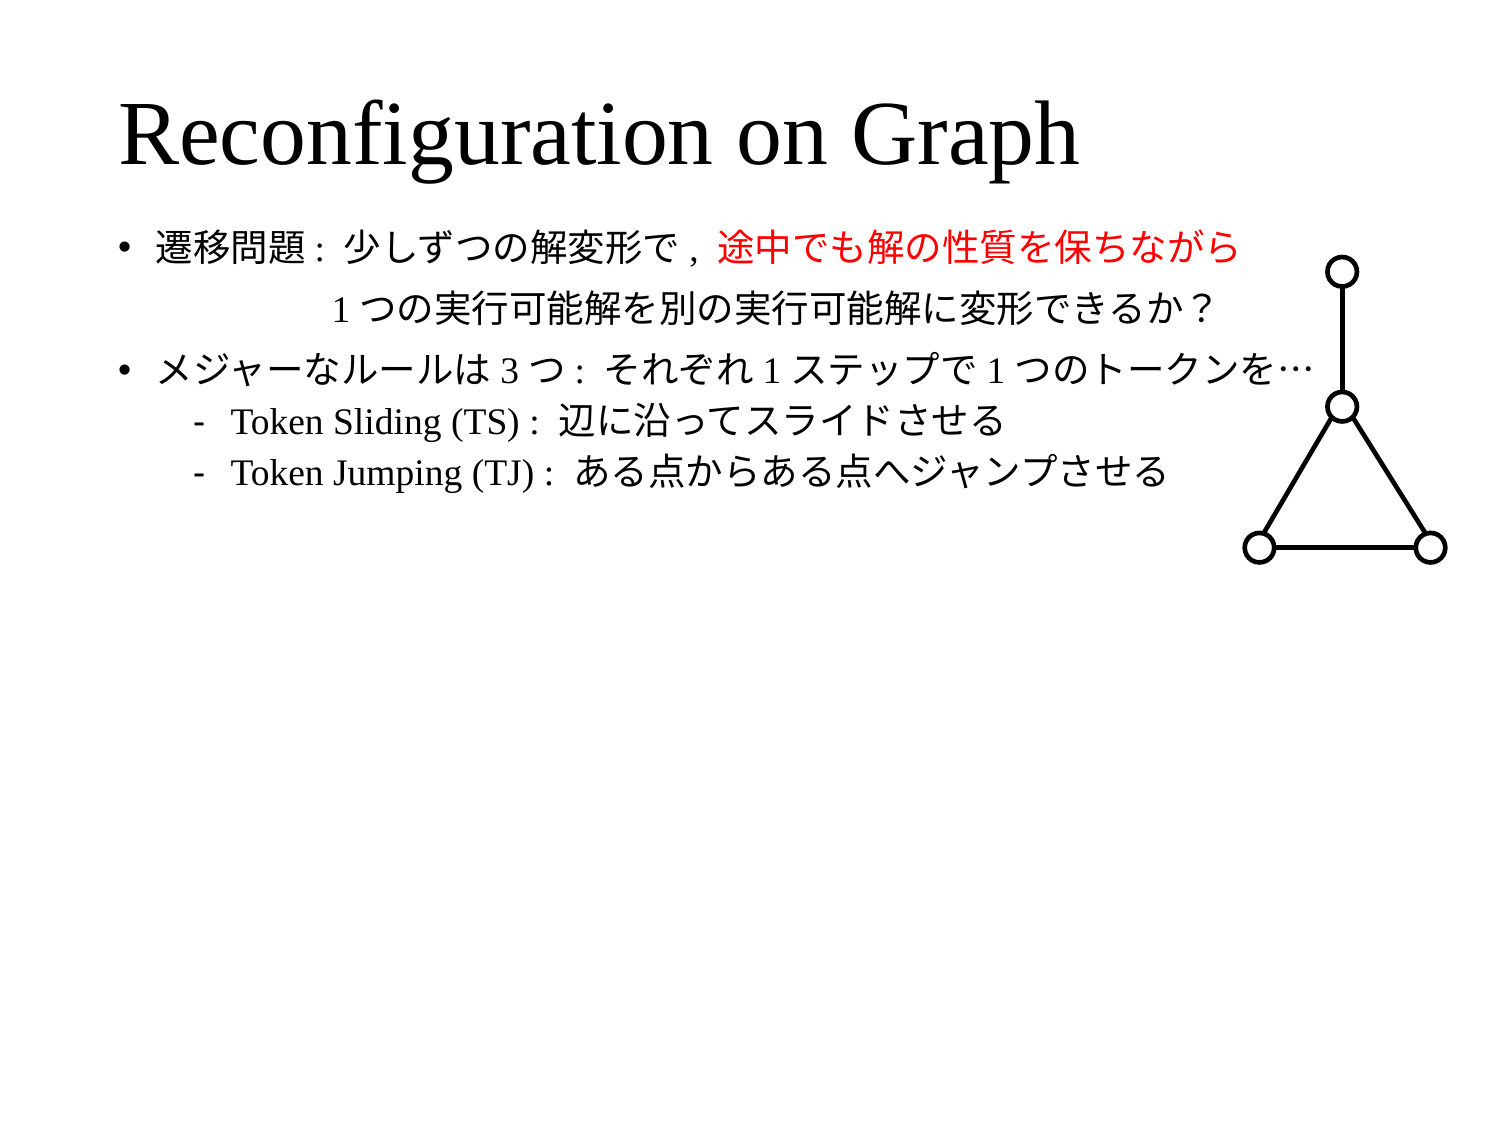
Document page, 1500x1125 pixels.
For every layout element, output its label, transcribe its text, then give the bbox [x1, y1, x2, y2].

text_box [1326, 255, 1359, 288]
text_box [1352, 417, 1441, 559]
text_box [1249, 548, 1332, 559]
text_box [1326, 390, 1359, 423]
text_box [1419, 535, 1447, 564]
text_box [1249, 417, 1332, 547]
text_box [1243, 535, 1271, 564]
title Reconfiguration on Graph [103, 59, 1397, 211]
list 遷移問題: 少しずつの解変形で, 途中でも解の性質を保ちながら 1つの実行可能解を別の実行可能解に変形できるか？ メジャーなルールは3つ: それぞれ1ステップで1つのトークンを… Token Sliding (TS) : 辺に沿ってスライドさせる Token Jumping (TJ) : ある点からある点へジャンプさせる [103, 221, 1397, 1042]
